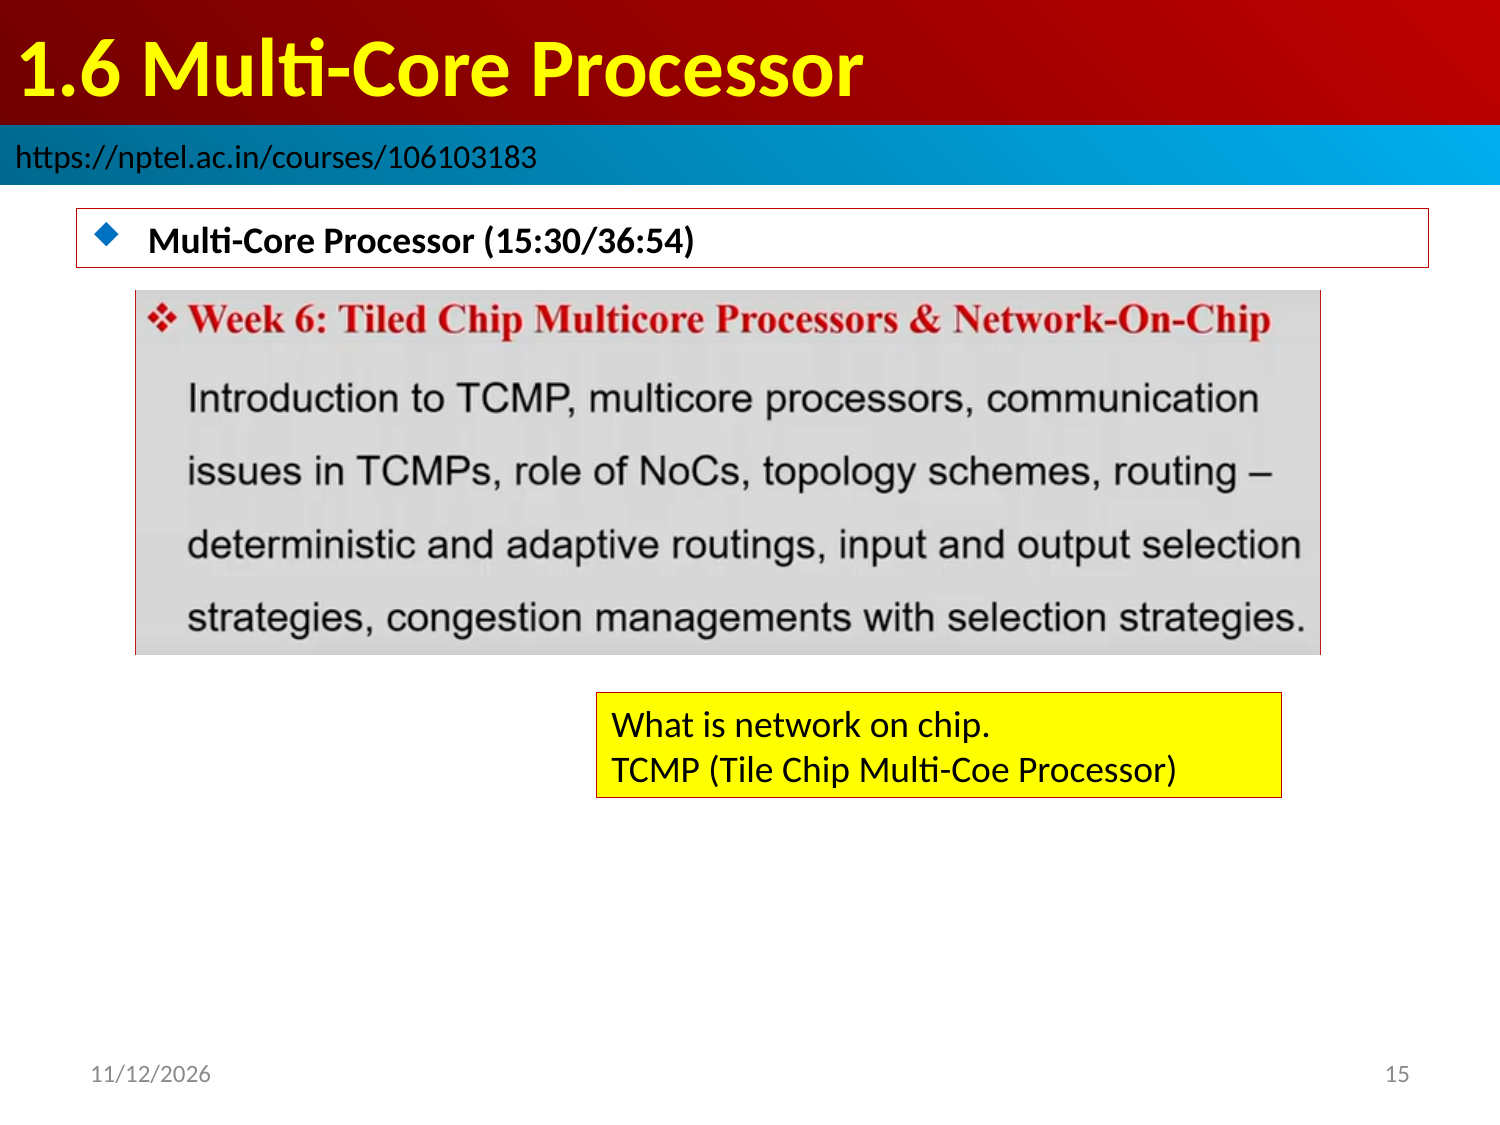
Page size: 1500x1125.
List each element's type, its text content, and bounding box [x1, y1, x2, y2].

text_box https://nptel.ac.in/courses/106103183 [0, 125, 1500, 185]
subtitle Multi-Core Processor (15:30/36:54) [76, 208, 1429, 268]
text_box What is network on chip. TCMP (Tile Chip Multi-Coe Processor) [596, 692, 1282, 798]
slide_number 15 [1074, 1042, 1425, 1103]
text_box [135, 290, 1321, 656]
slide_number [75, 1042, 425, 1103]
title 1.6 Multi-Core Processor [0, 0, 1500, 125]
